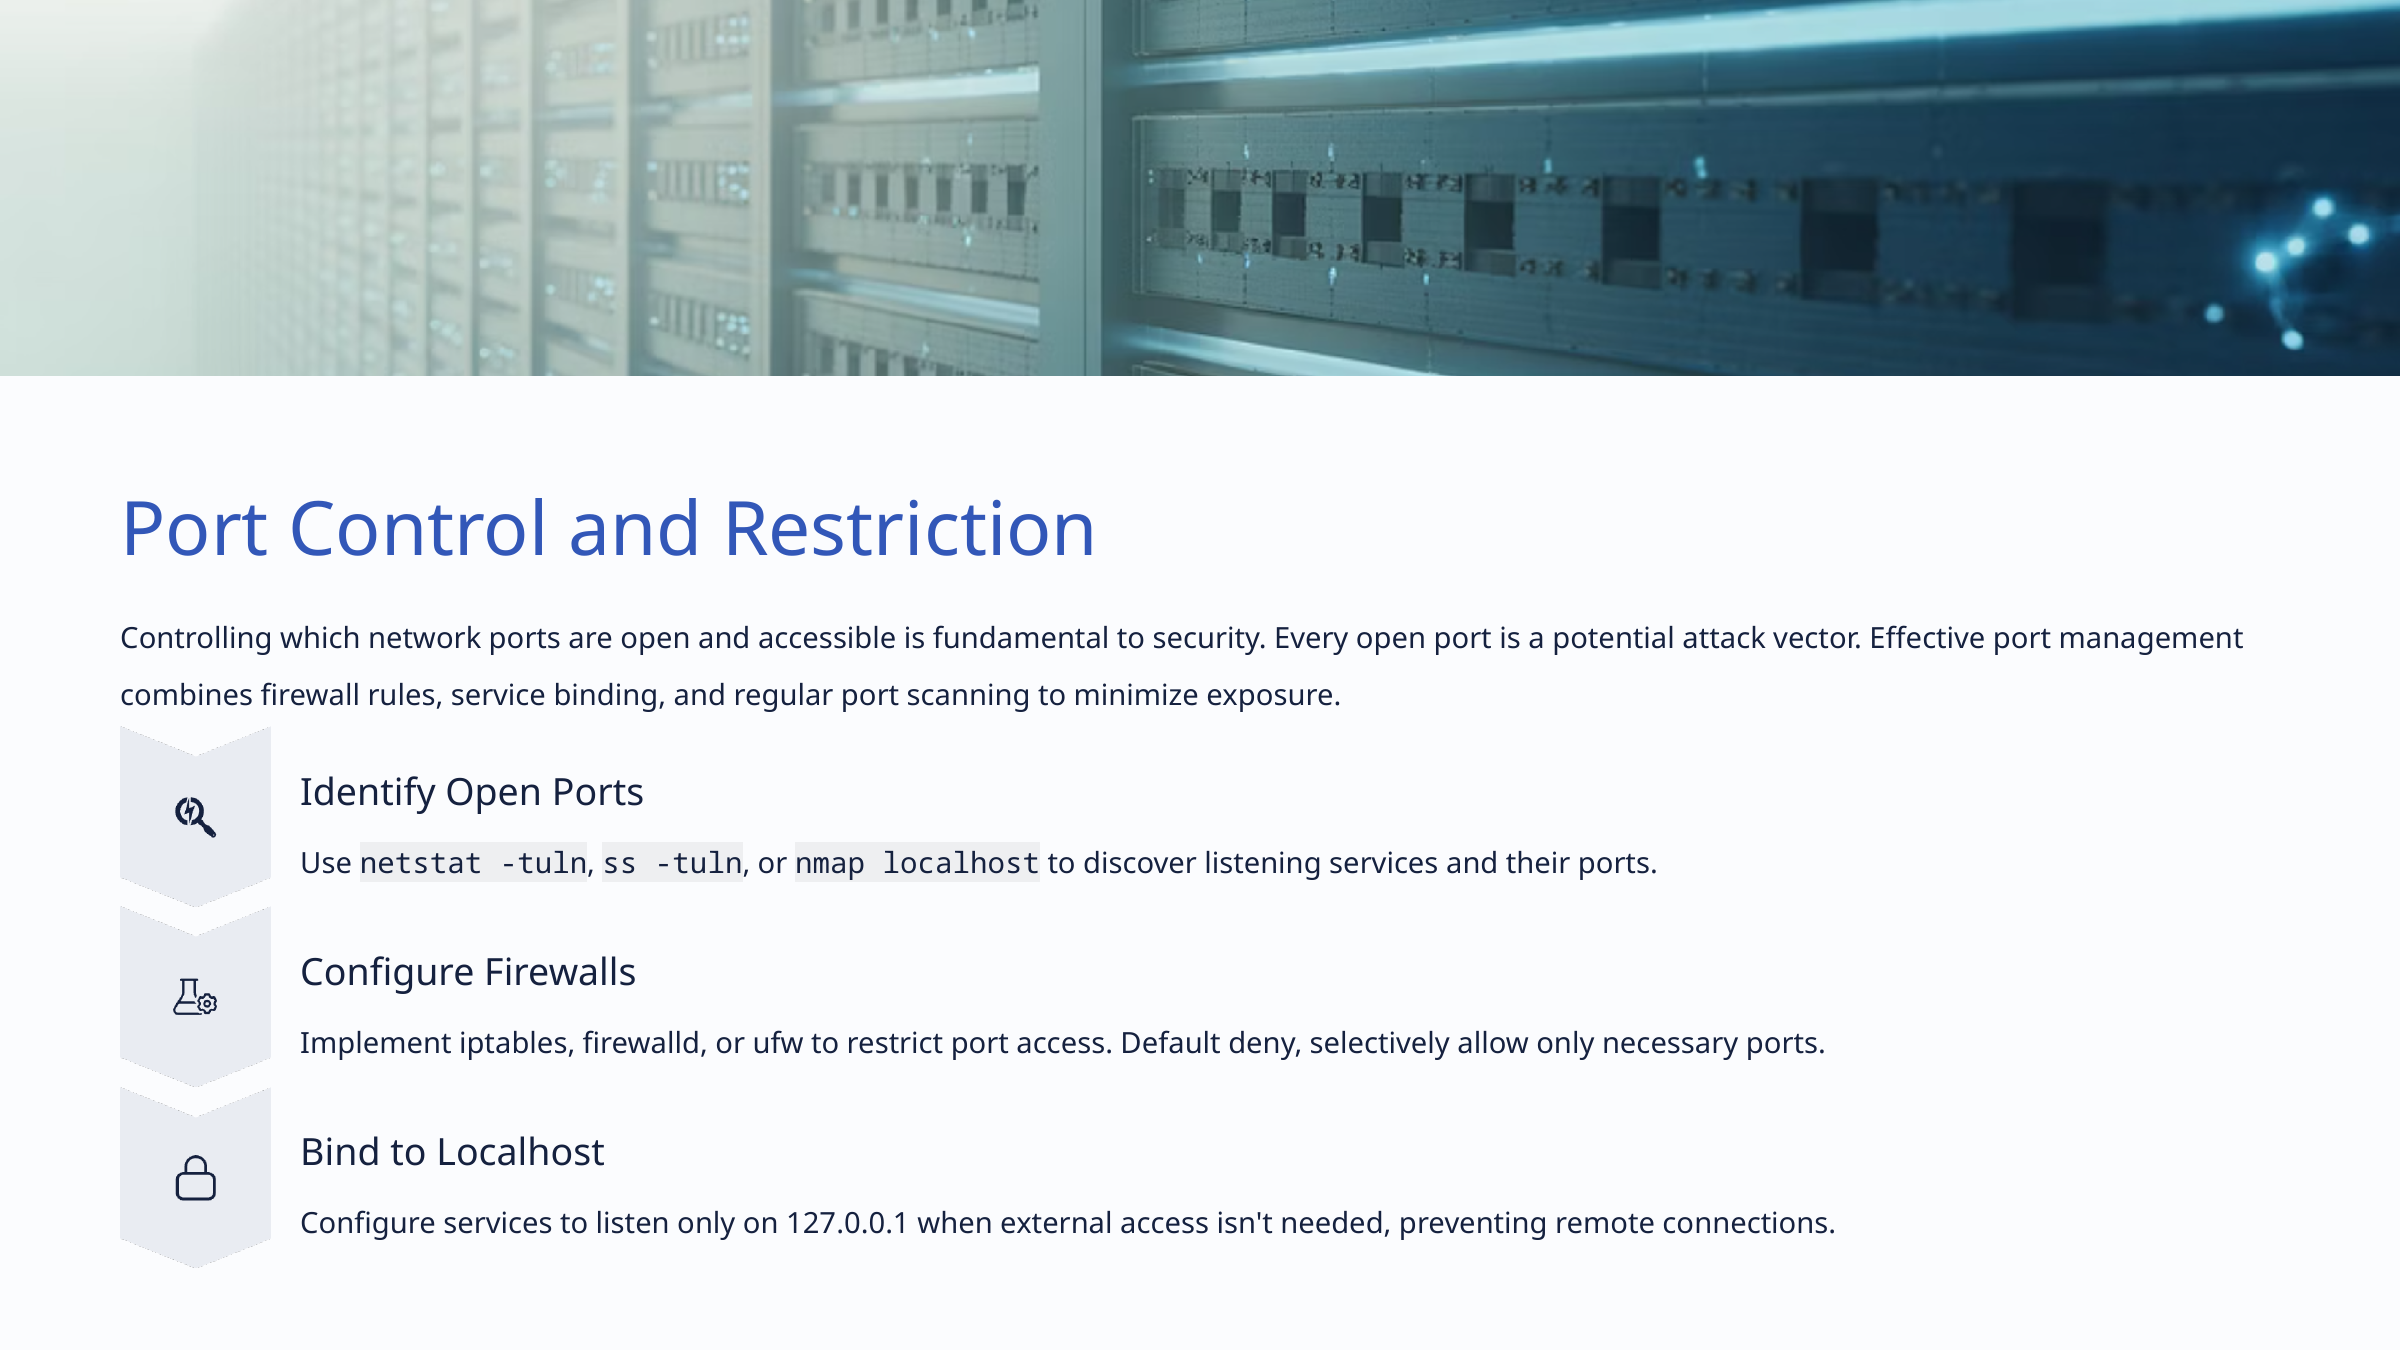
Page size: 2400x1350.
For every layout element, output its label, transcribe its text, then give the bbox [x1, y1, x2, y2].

text_box Use netstat -tuln, ss -tuln, or nmap localhost to discover listening services and their ports. [300, 821, 2280, 871]
text_box Configure services to listen only on 127.0.0.1 when external access isn't needed, preventing remote connections. [300, 1182, 2280, 1231]
text_box Controlling which network ports are open and accessible is fundamental to security. Every open port is a potential attack vector. Effective port management combines firewall rules, service binding, and regular port scanning to minimize exposure. [120, 596, 2280, 693]
text_box Port Control and Restriction [120, 458, 1106, 552]
picture [0, 0, 2400, 376]
text_box Implement iptables, firewalld, or ufw to restrict port access. Default deny, selectively allow only necessary ports. [300, 1001, 2280, 1050]
text_box Identify Open Ports [300, 756, 676, 804]
text_box Configure Firewalls [300, 936, 676, 984]
picture [119, 726, 271, 1268]
text_box Bind to Localhost [300, 1117, 676, 1164]
